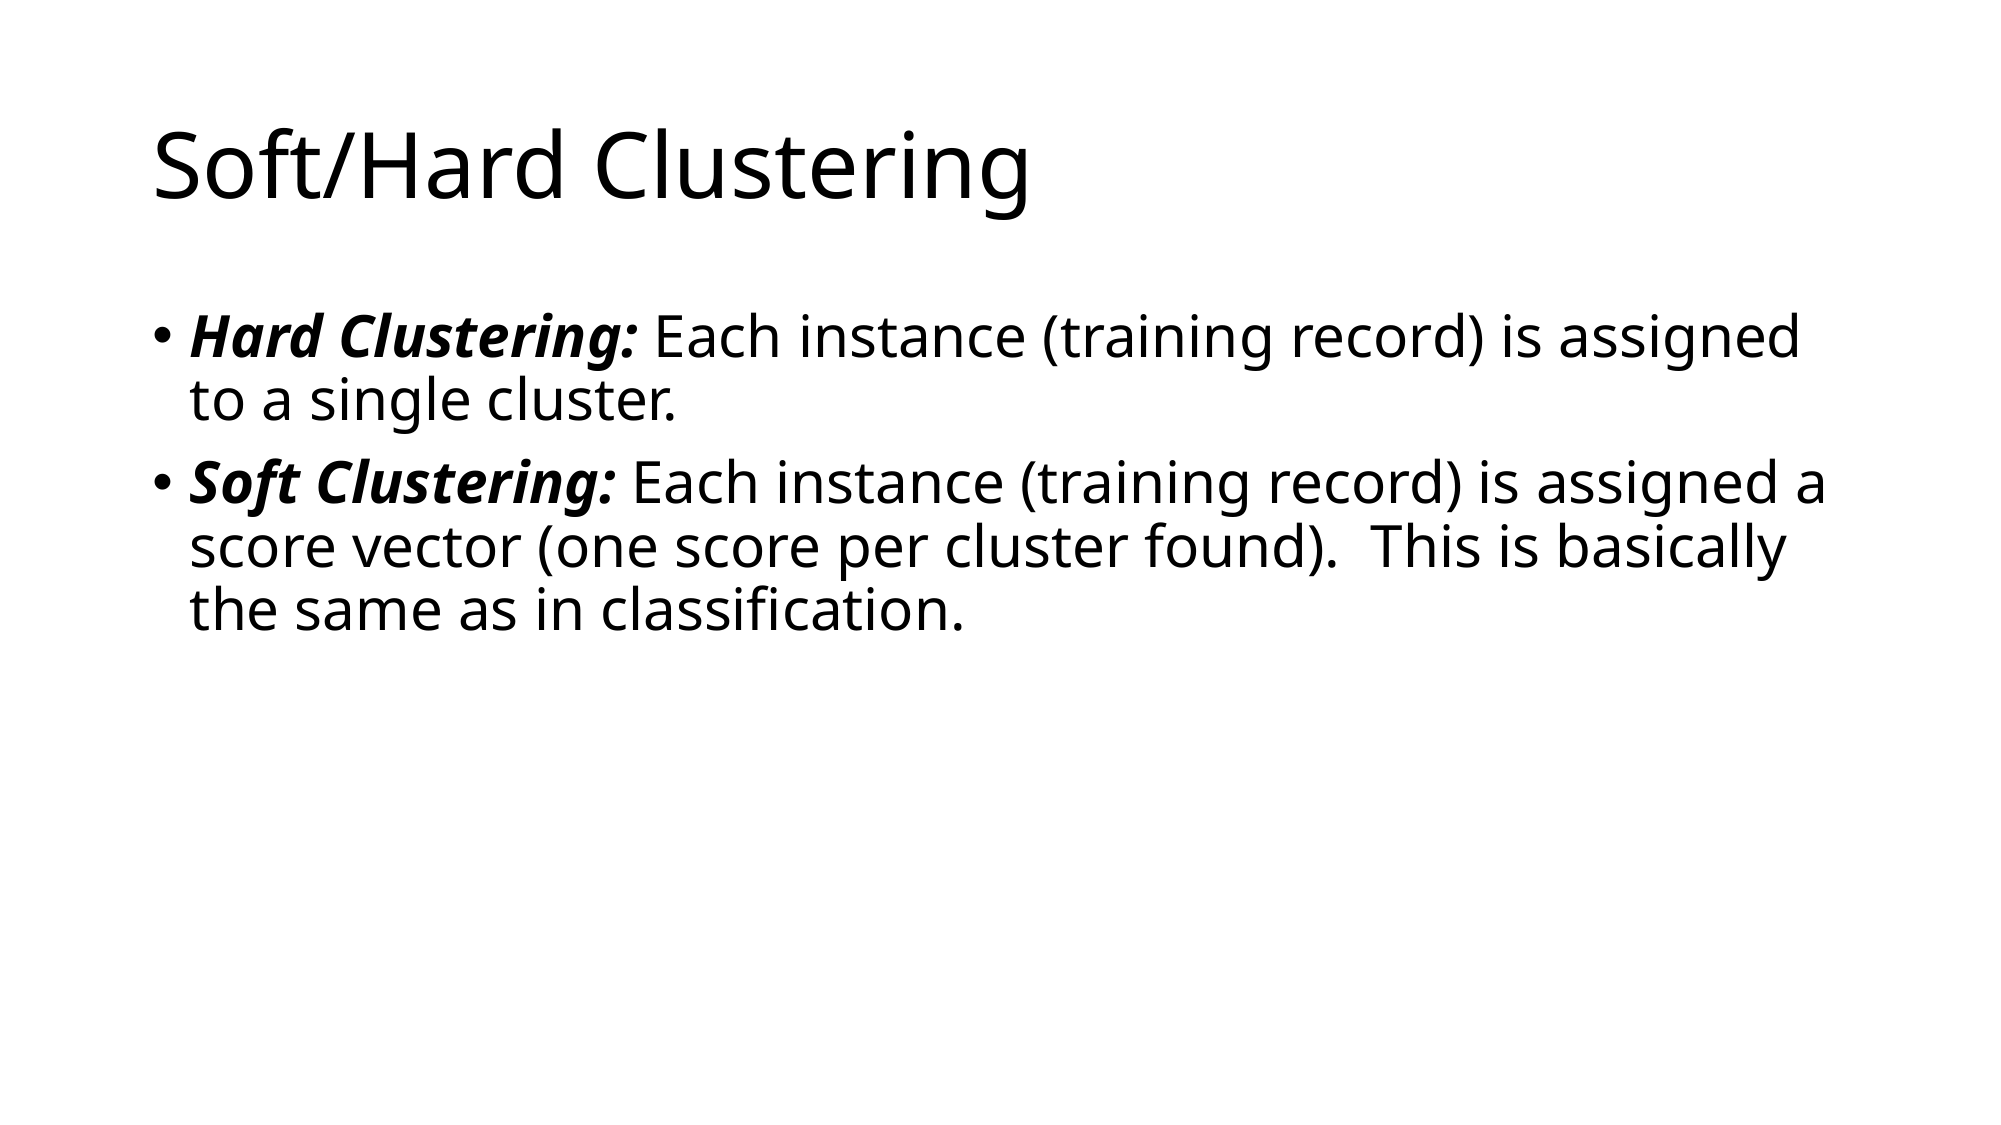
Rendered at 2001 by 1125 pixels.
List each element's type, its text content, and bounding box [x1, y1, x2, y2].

list Hard Clustering: Each instance (training record) is assigned to a single cluster. Soft Clustering: Each instance (training record) is assigned a score vector (one score per cluster found). This is basically the same as in classification. [137, 299, 1863, 1014]
title Soft/Hard Clustering [137, 59, 1863, 278]
